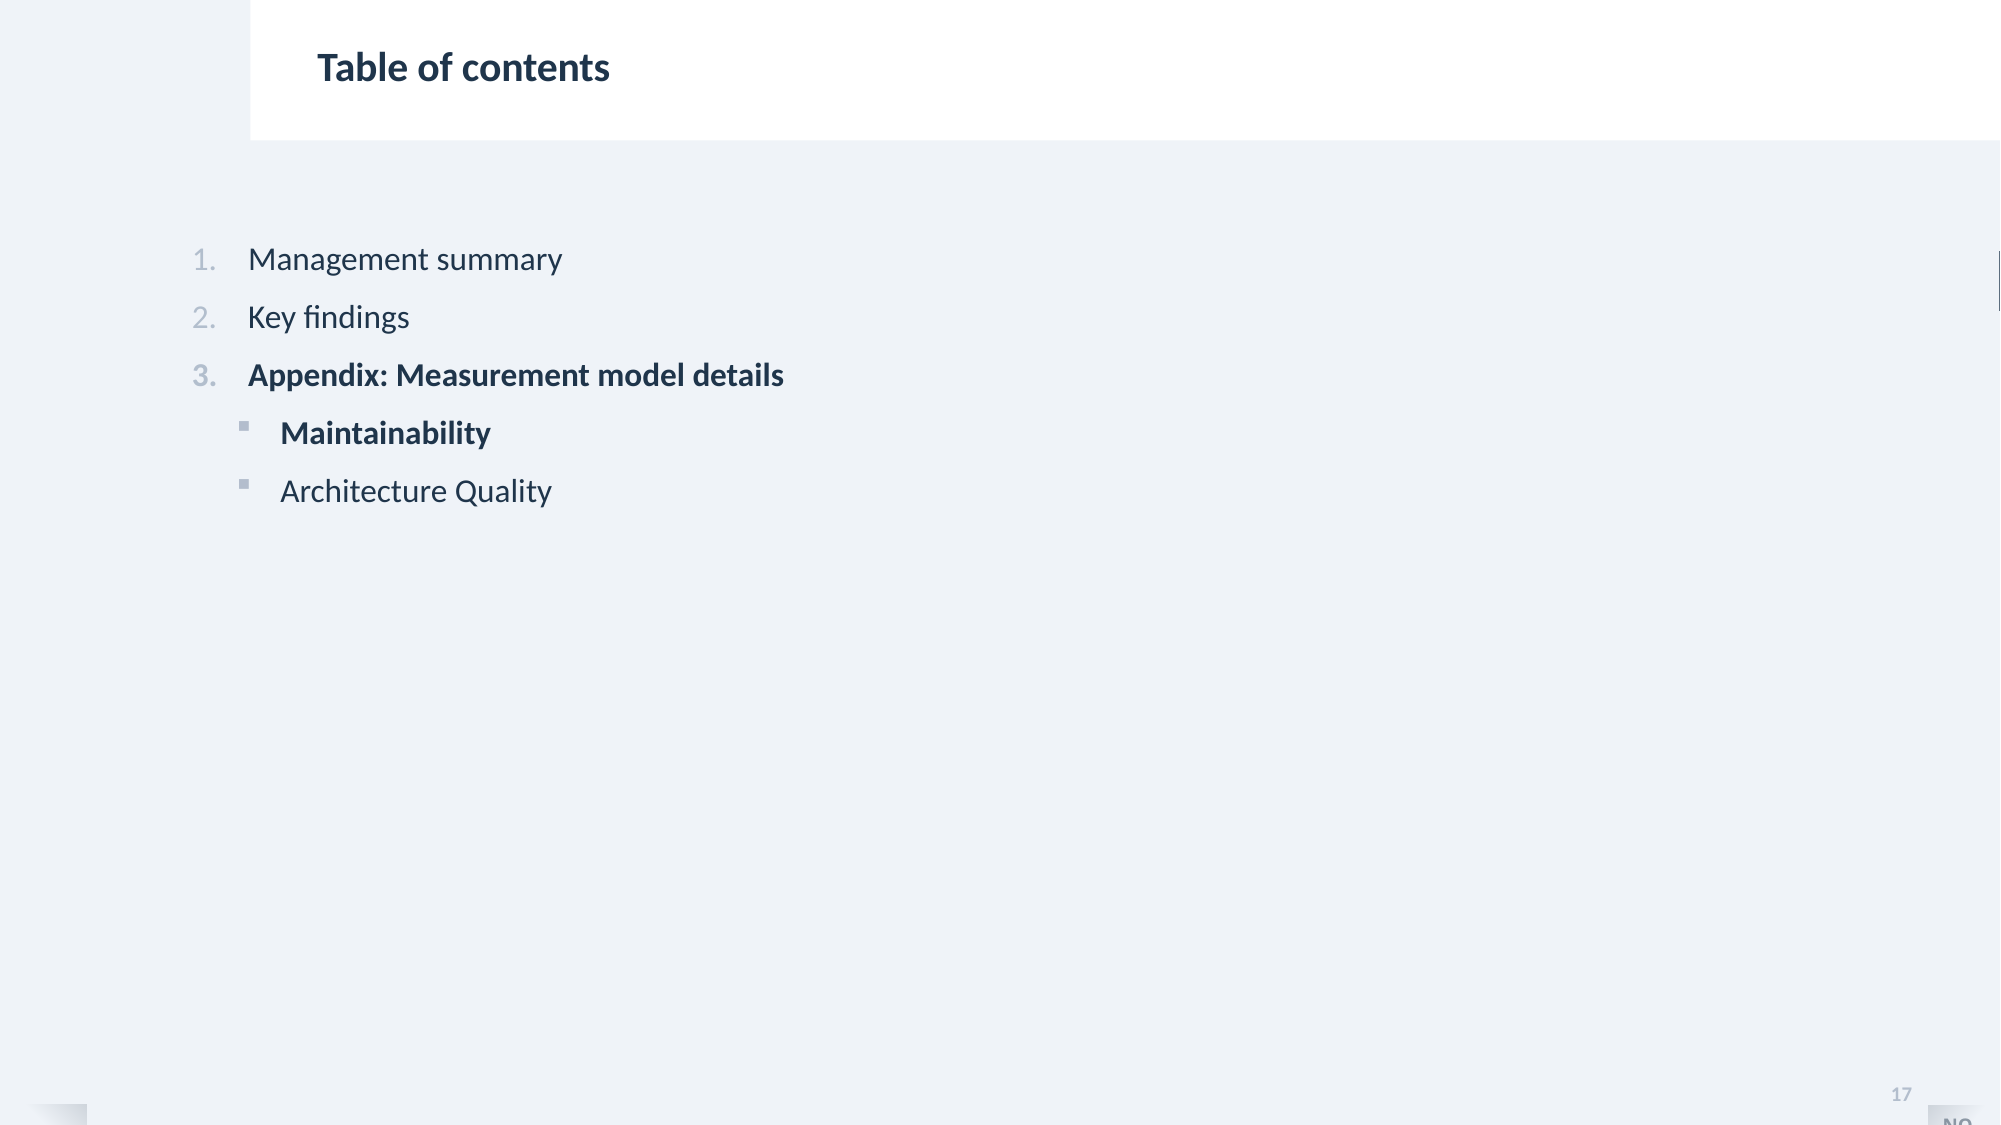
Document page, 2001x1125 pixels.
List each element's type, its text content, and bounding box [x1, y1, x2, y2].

slide_number 17 [1885, 1074, 1927, 1114]
list Management summary Key findings Appendix: Measurement model details Maintainability Architecture Quality [177, 224, 1927, 1037]
title Table of contents [317, 45, 1927, 92]
